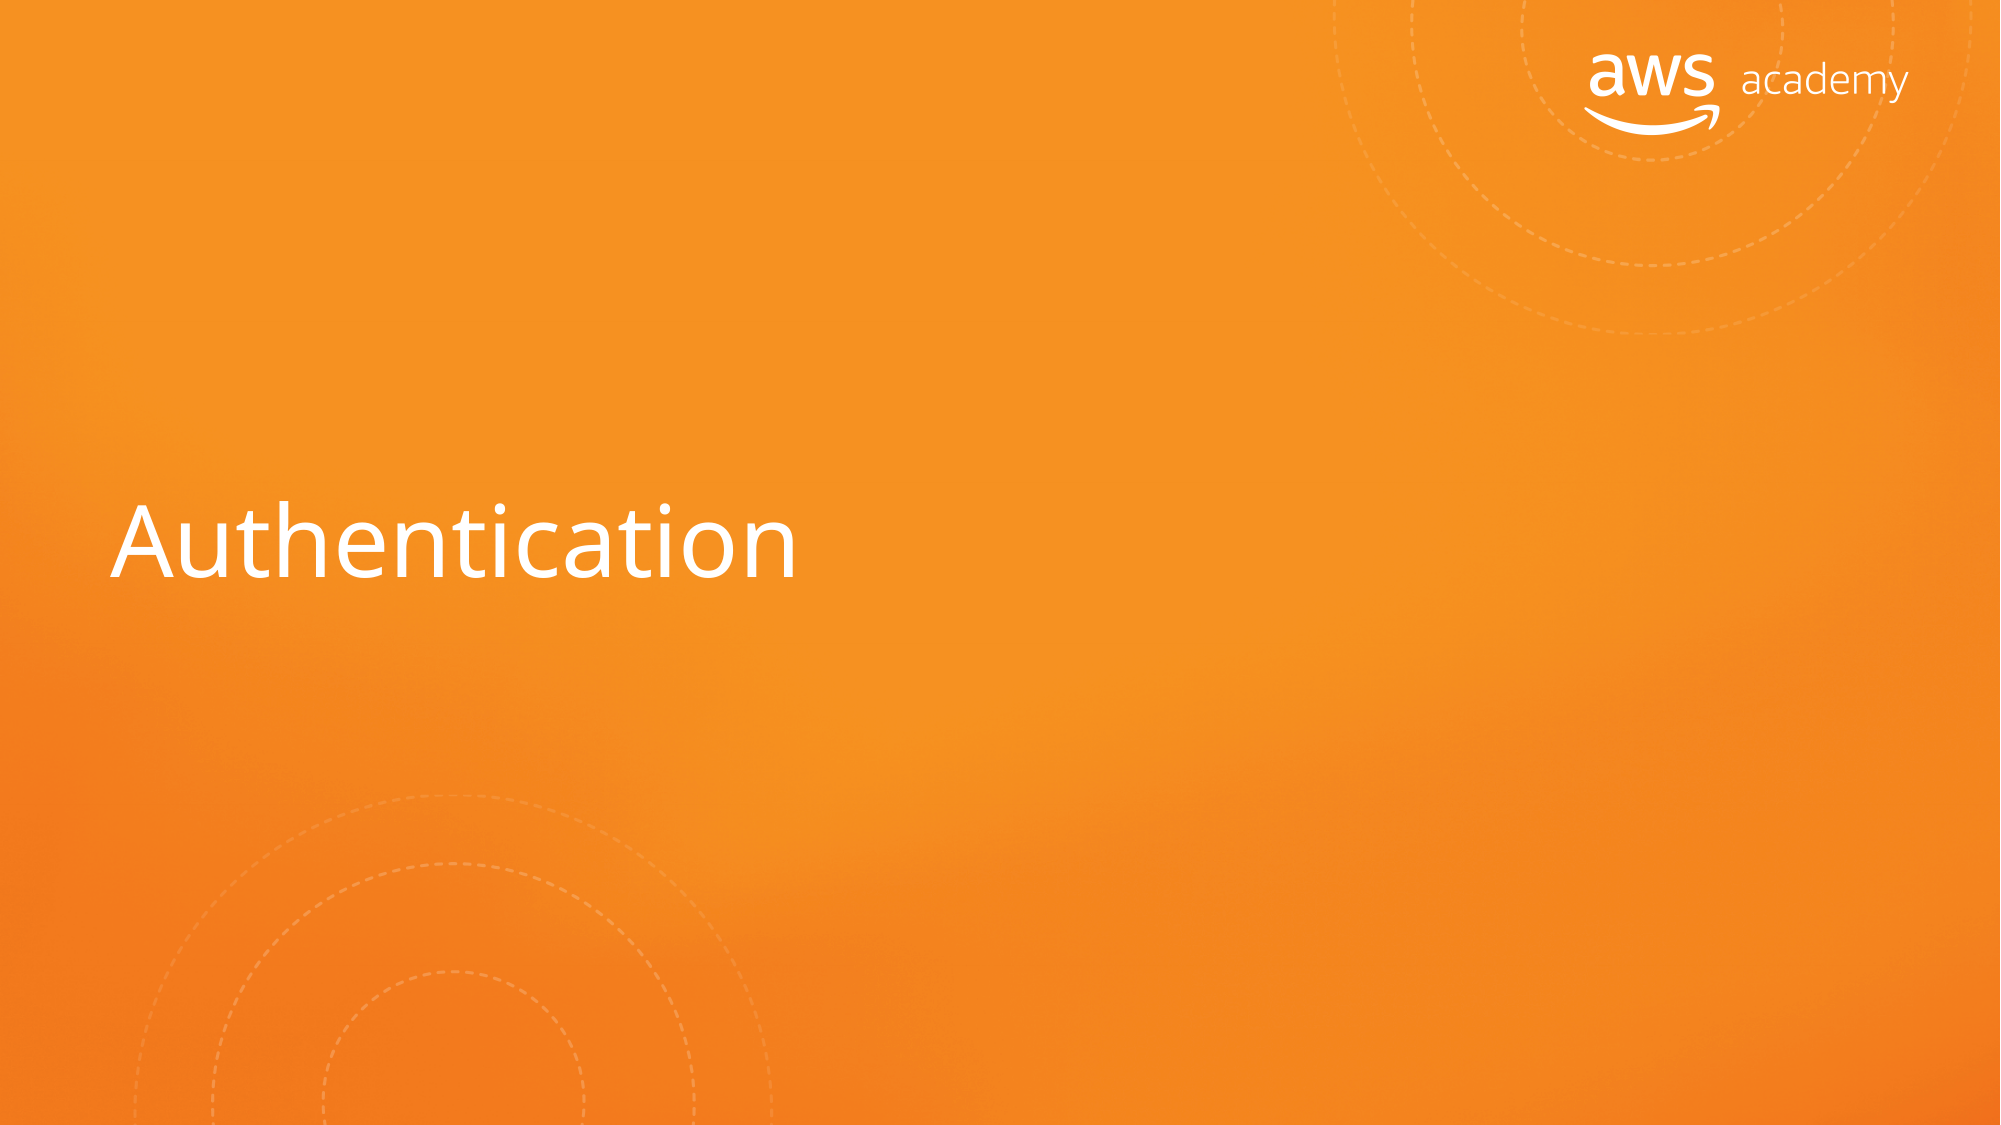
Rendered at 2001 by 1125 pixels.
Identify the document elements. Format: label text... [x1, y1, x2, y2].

picture [0, 0, 2000, 1125]
title Authentication [94, 481, 1916, 609]
